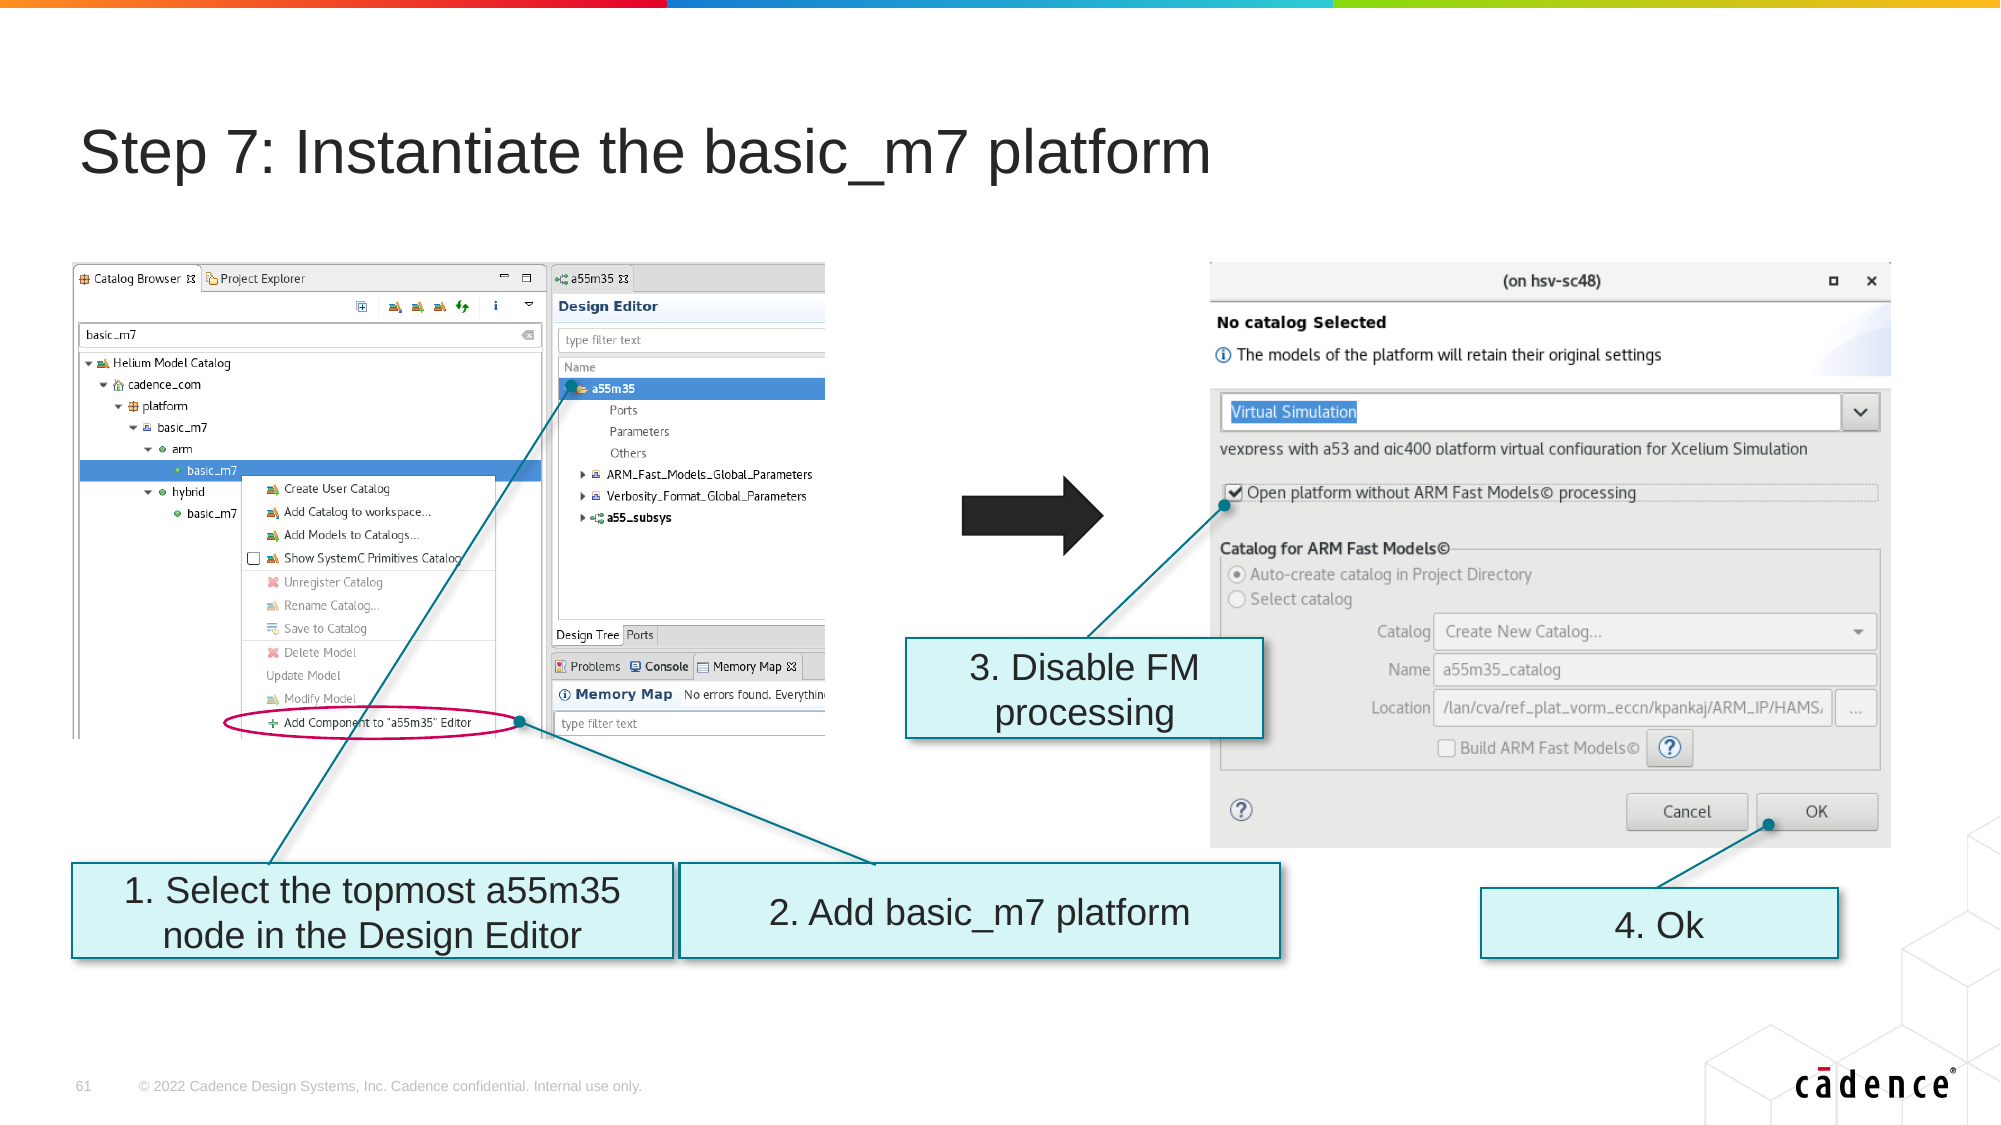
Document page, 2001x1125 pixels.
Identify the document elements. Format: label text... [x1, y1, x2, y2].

text_box 2. Add basic_m7 platform [559, 739, 1281, 959]
title Step 7: Instantiate the basic_m7 platform [72, 112, 1928, 209]
text_box 4. Ok [1480, 848, 1839, 959]
text_box [961, 475, 1104, 557]
text_box 1. Select the topmost a55m35 node in the Design Editor [71, 740, 674, 959]
picture [72, 262, 825, 739]
text_box 3. Disable FM processing [905, 517, 1210, 739]
picture [1210, 44, 2000, 1125]
